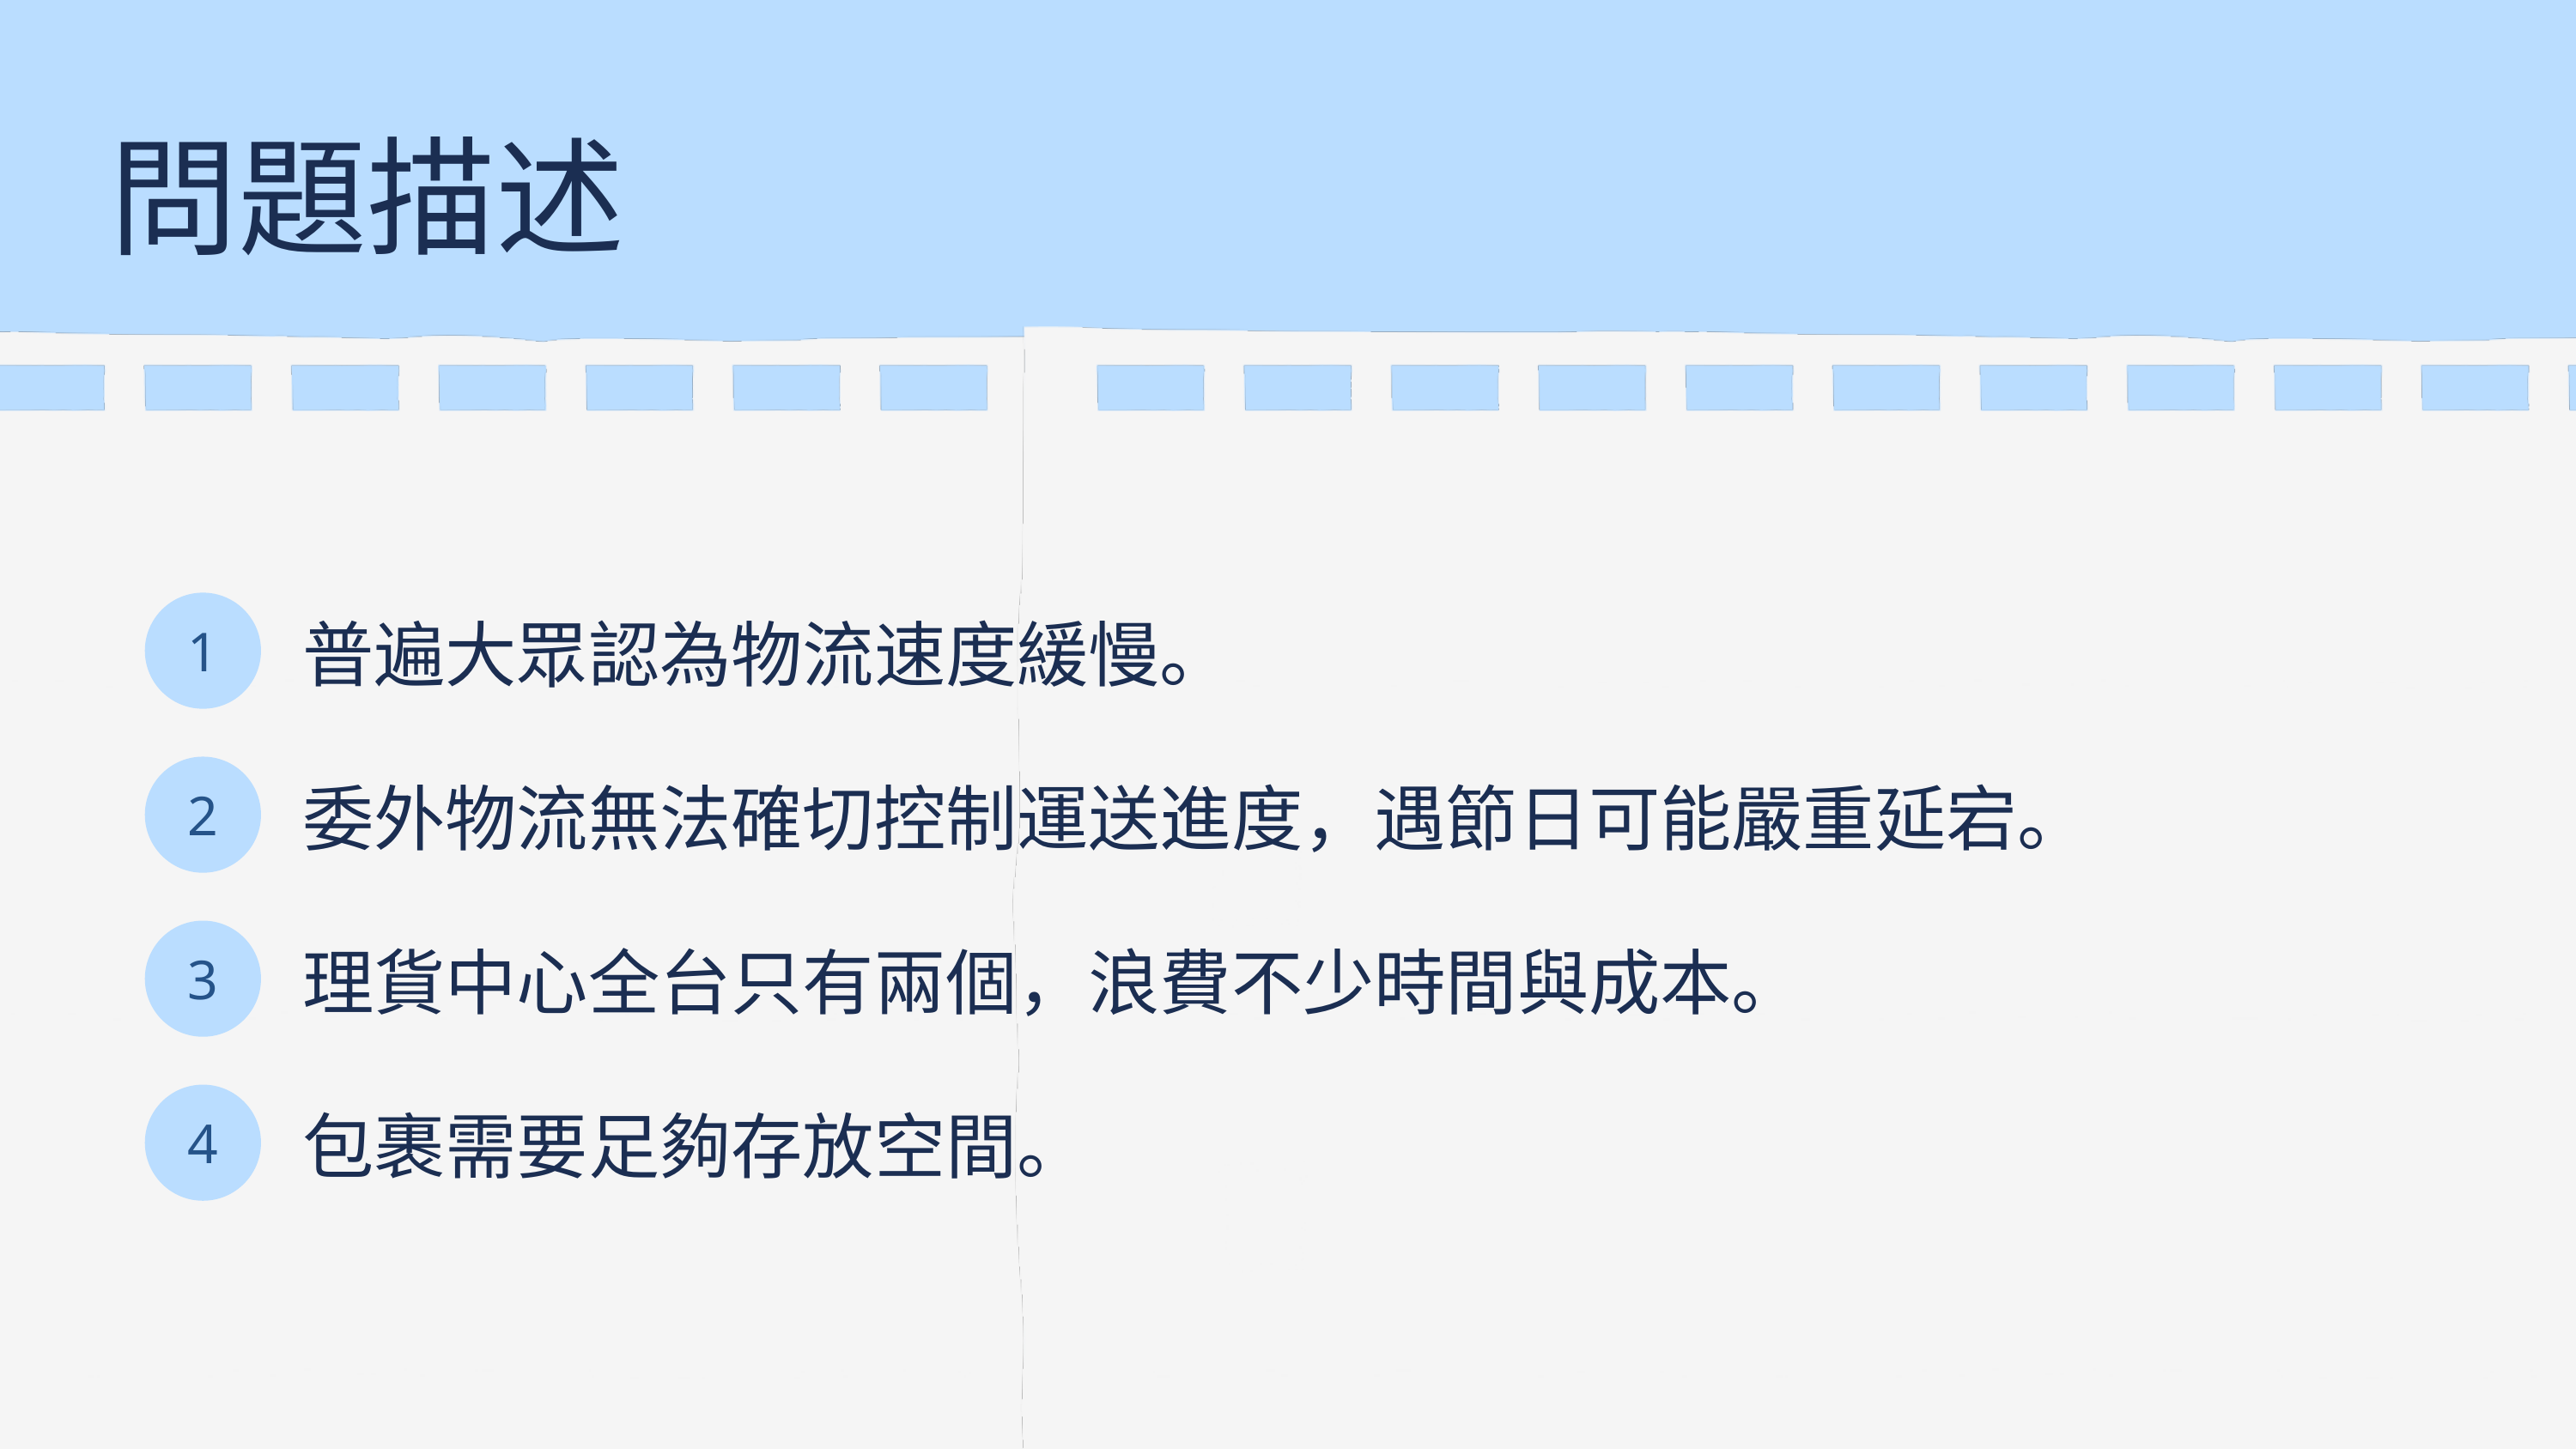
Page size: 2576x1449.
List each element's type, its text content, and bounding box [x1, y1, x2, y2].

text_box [144, 756, 262, 873]
text_box 問題描述 [109, 116, 1164, 271]
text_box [144, 920, 262, 1037]
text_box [0, 325, 2576, 1449]
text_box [144, 592, 262, 709]
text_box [144, 1084, 262, 1201]
